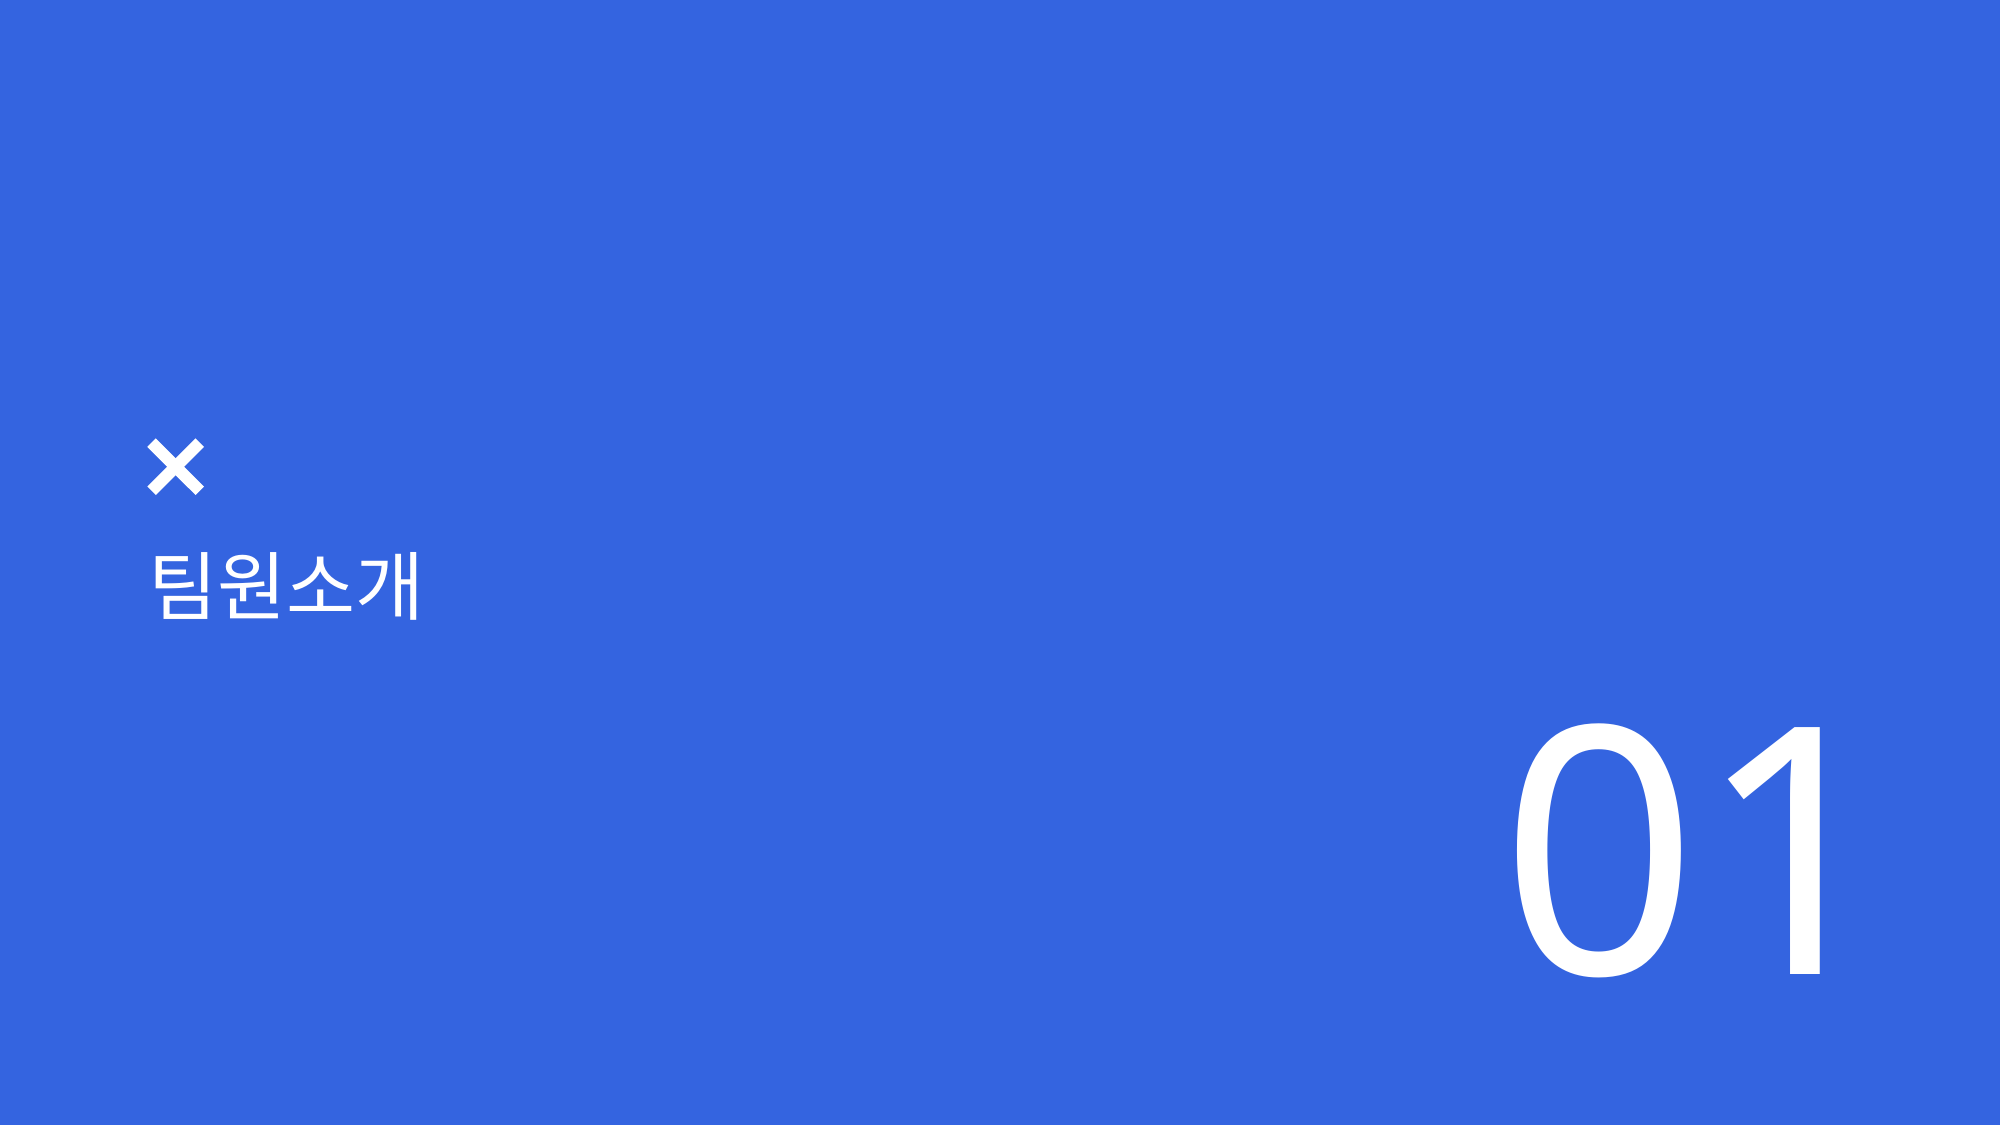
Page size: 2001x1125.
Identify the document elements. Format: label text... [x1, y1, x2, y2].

text_box 01 [1485, 621, 1911, 1052]
text_box 팀원소개 [133, 505, 440, 638]
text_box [151, 442, 200, 491]
